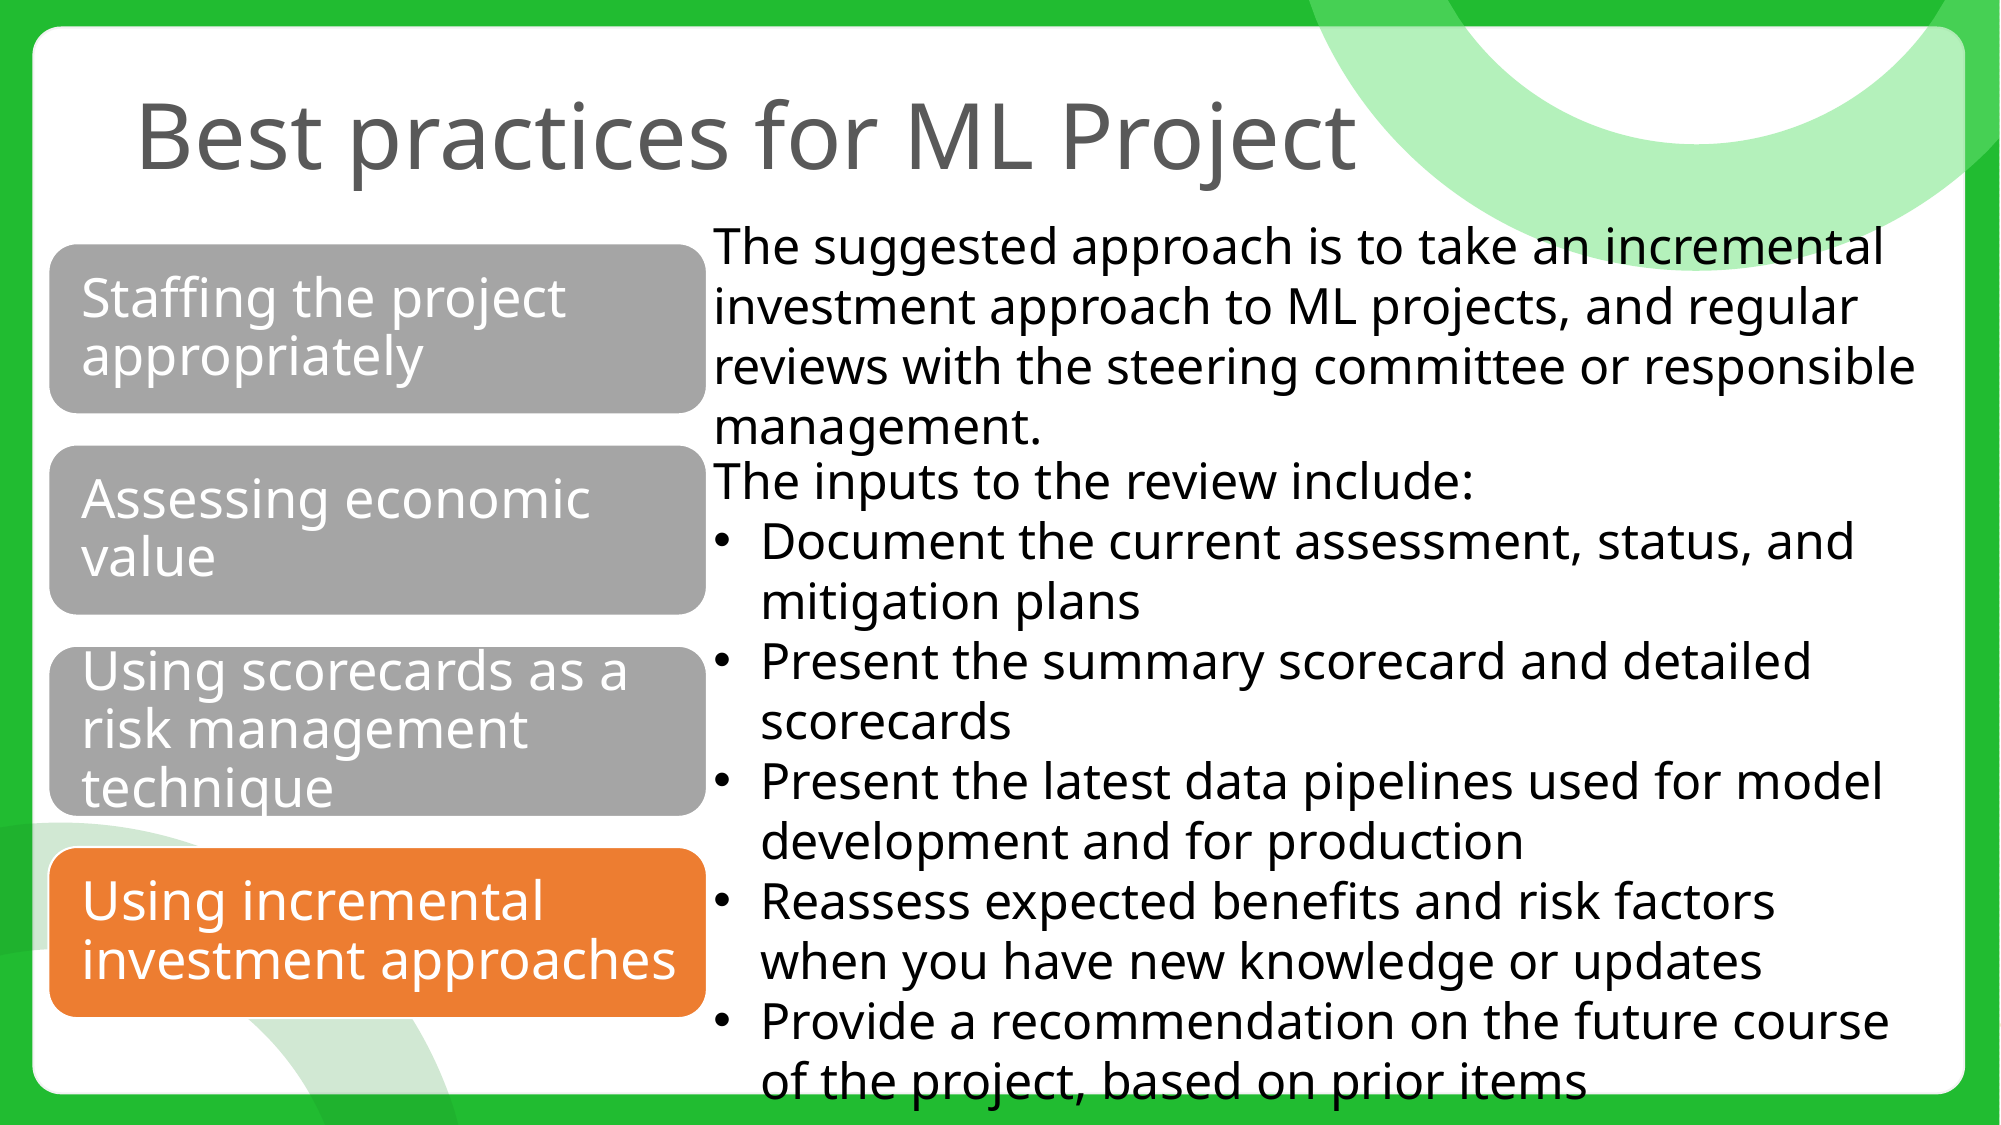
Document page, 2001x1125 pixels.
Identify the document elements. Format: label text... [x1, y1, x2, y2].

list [0, 198, 896, 1063]
text_box The inputs to the review include: Document the current assessment, status, and mitigation plans Present the summary scorecard and detailed scorecards Present the latest data pipelines used for model development and for production Reassess expected benefits and risk factors when you have new knowledge or updates Provide a recommendation on the future course of the project, based on prior items [698, 441, 1911, 1117]
text_box Best practices for ML Project [119, 80, 1845, 199]
text_box The suggested approach is to take an incremental investment approach to ML projects, and regular reviews with the steering committee or responsible management. [896, 207, 1963, 463]
